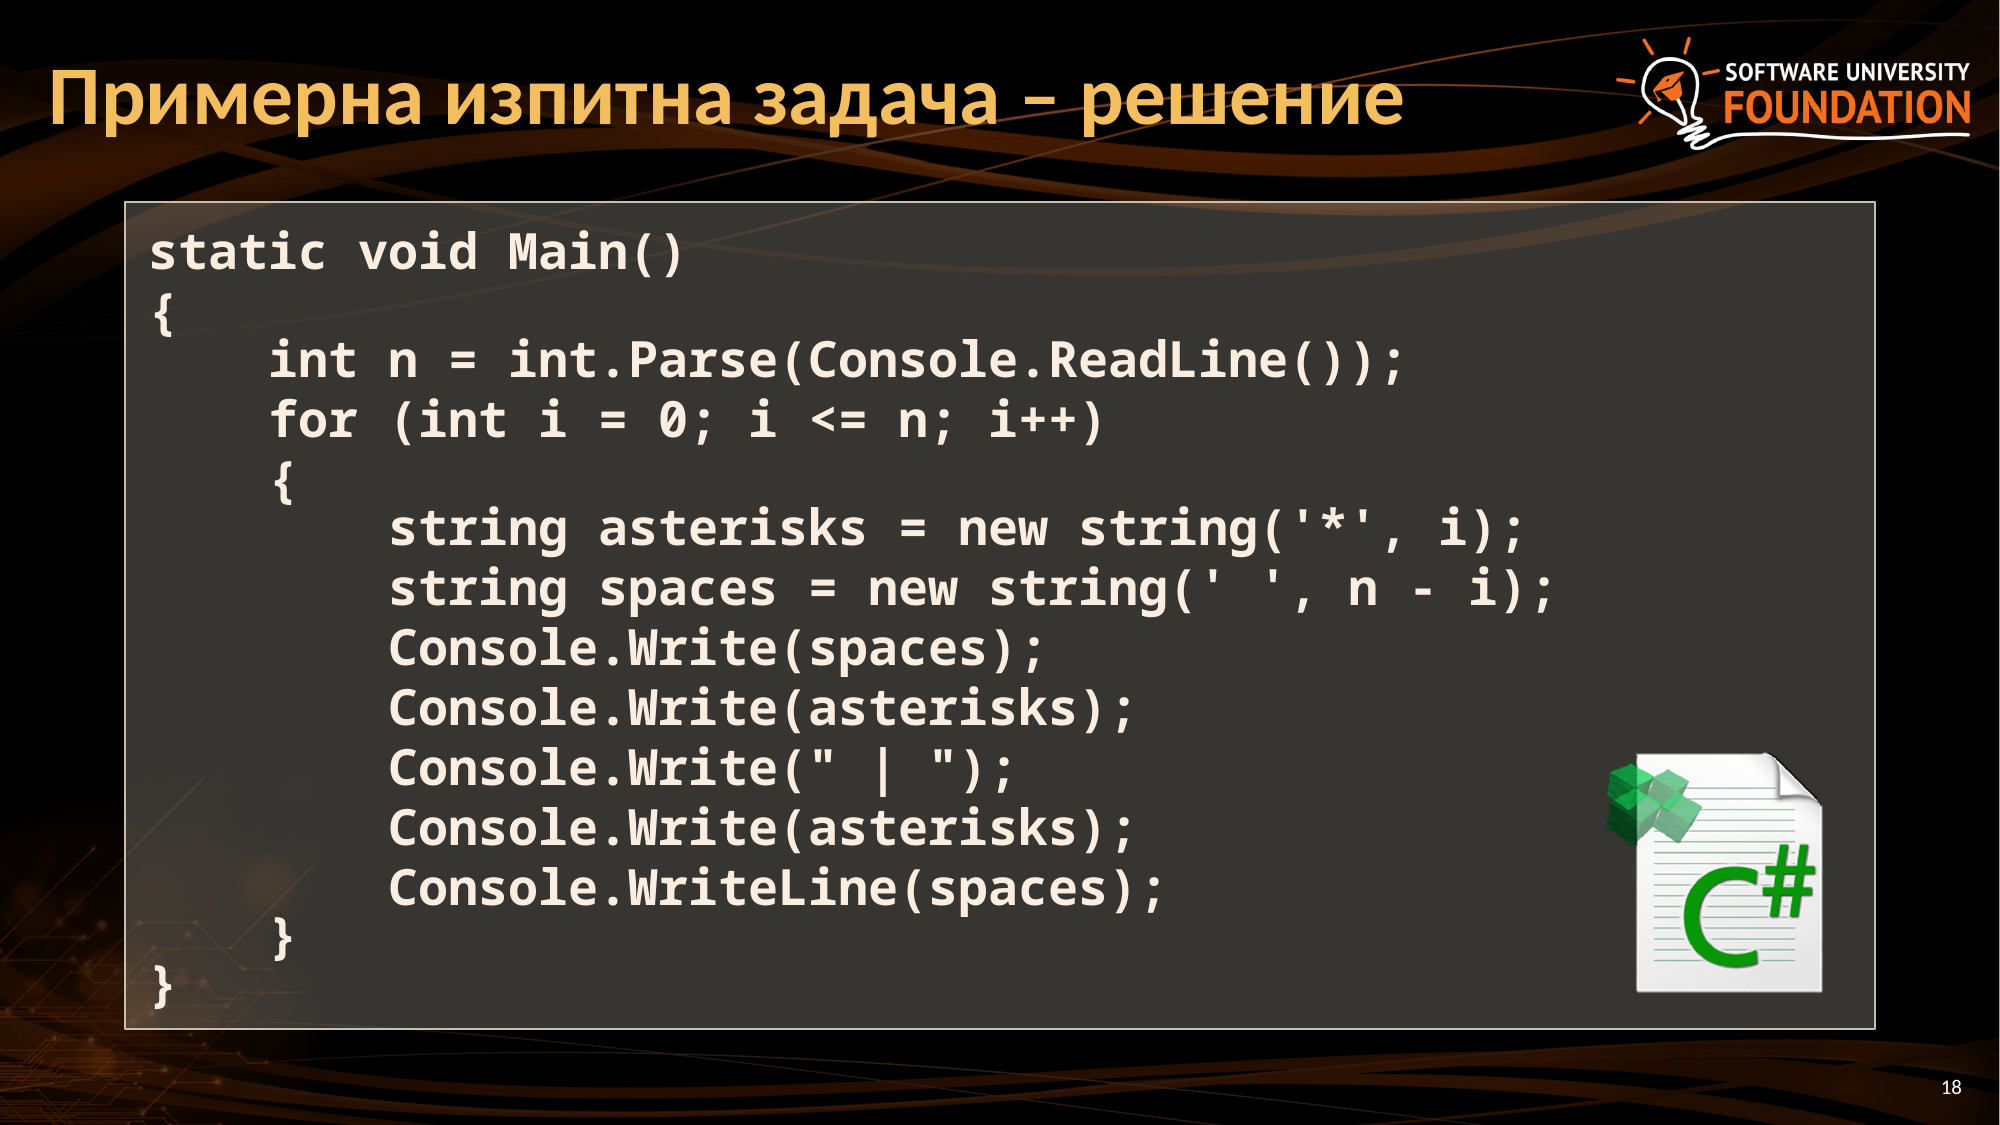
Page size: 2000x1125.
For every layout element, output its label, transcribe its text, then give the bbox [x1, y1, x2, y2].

text_box static void Main() { int n = int.Parse(Console.ReadLine()); for (int i = 0; i <= n; i++) { string asterisks = new string('*', i); string spaces = new string(' ', n - i); Console.Write(spaces); Console.Write(asterisks); Console.Write(" | "); Console.Write(asterisks); Console.WriteLine(spaces); } } [124, 201, 1875, 1030]
title Примерна изпитна задача – решение [30, 6, 1602, 189]
picture [0, 0, 2000, 1125]
slide_number 18 [1897, 1070, 1968, 1103]
